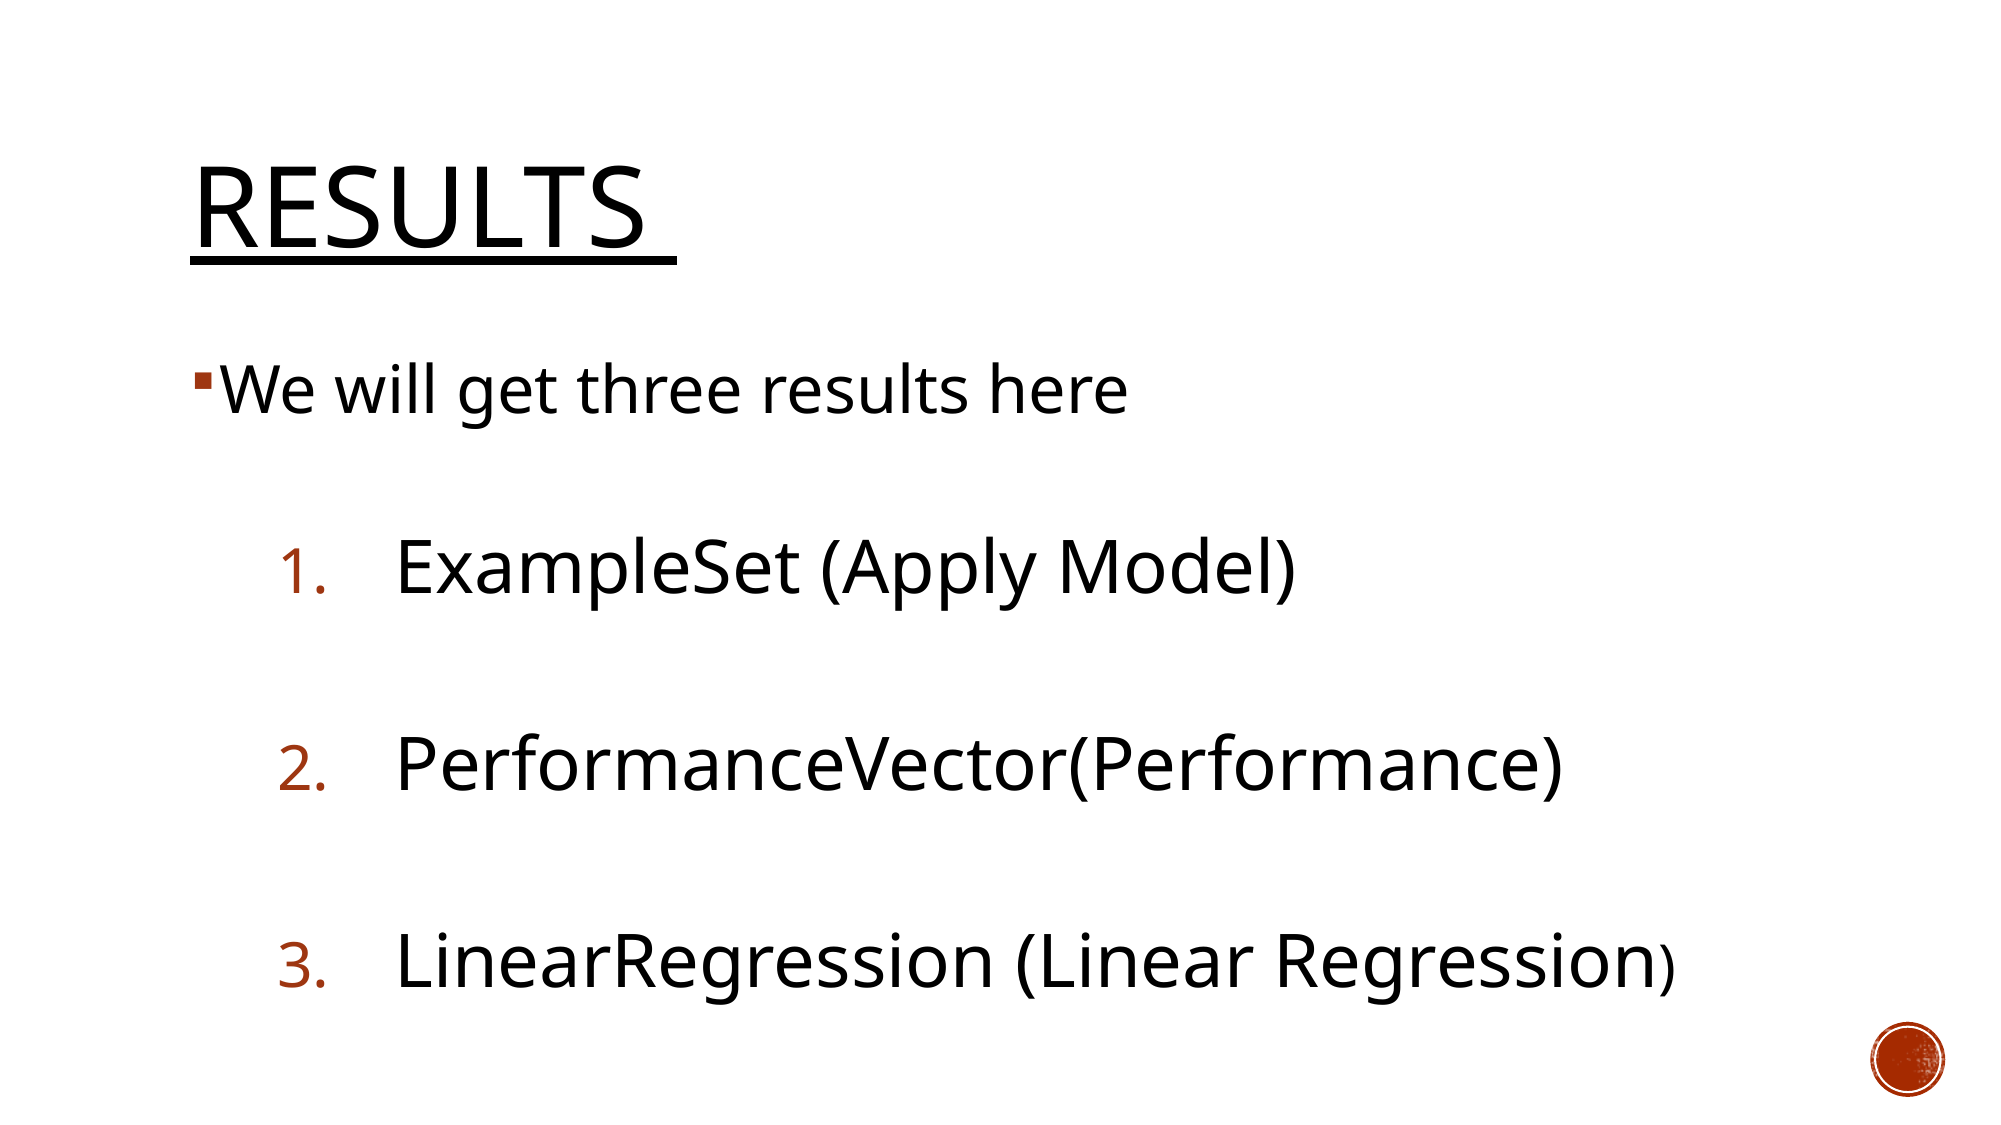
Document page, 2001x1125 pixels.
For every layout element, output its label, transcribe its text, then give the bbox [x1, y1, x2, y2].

title Results [175, 79, 1826, 344]
list We will get three results here ExampleSet (Apply Model) PerformanceVector(Performance) LinearRegression (Linear Regression) [175, 348, 1826, 1013]
